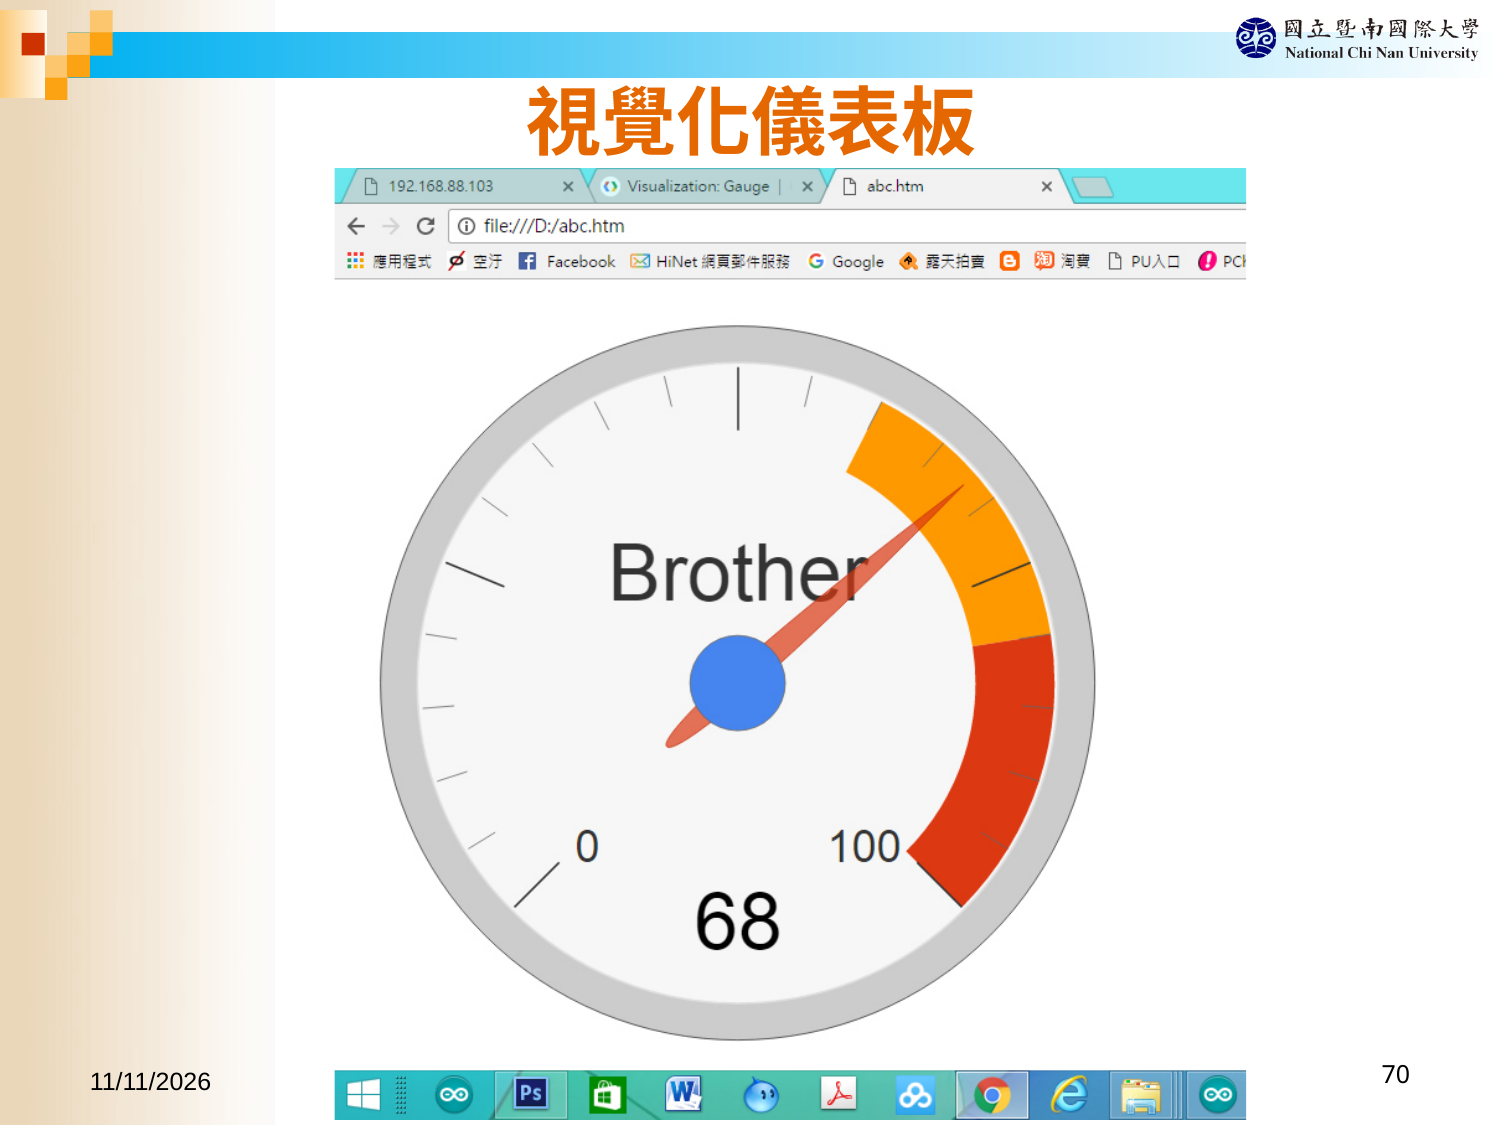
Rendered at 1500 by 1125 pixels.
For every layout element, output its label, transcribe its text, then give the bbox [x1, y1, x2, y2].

picture [334, 167, 1247, 1121]
title 視覺化儀表板 [76, 42, 1427, 197]
text_box 70 [1251, 1024, 1425, 1100]
picture [1234, 10, 1485, 67]
text_box 2017/9/30 [75, 1024, 329, 1103]
